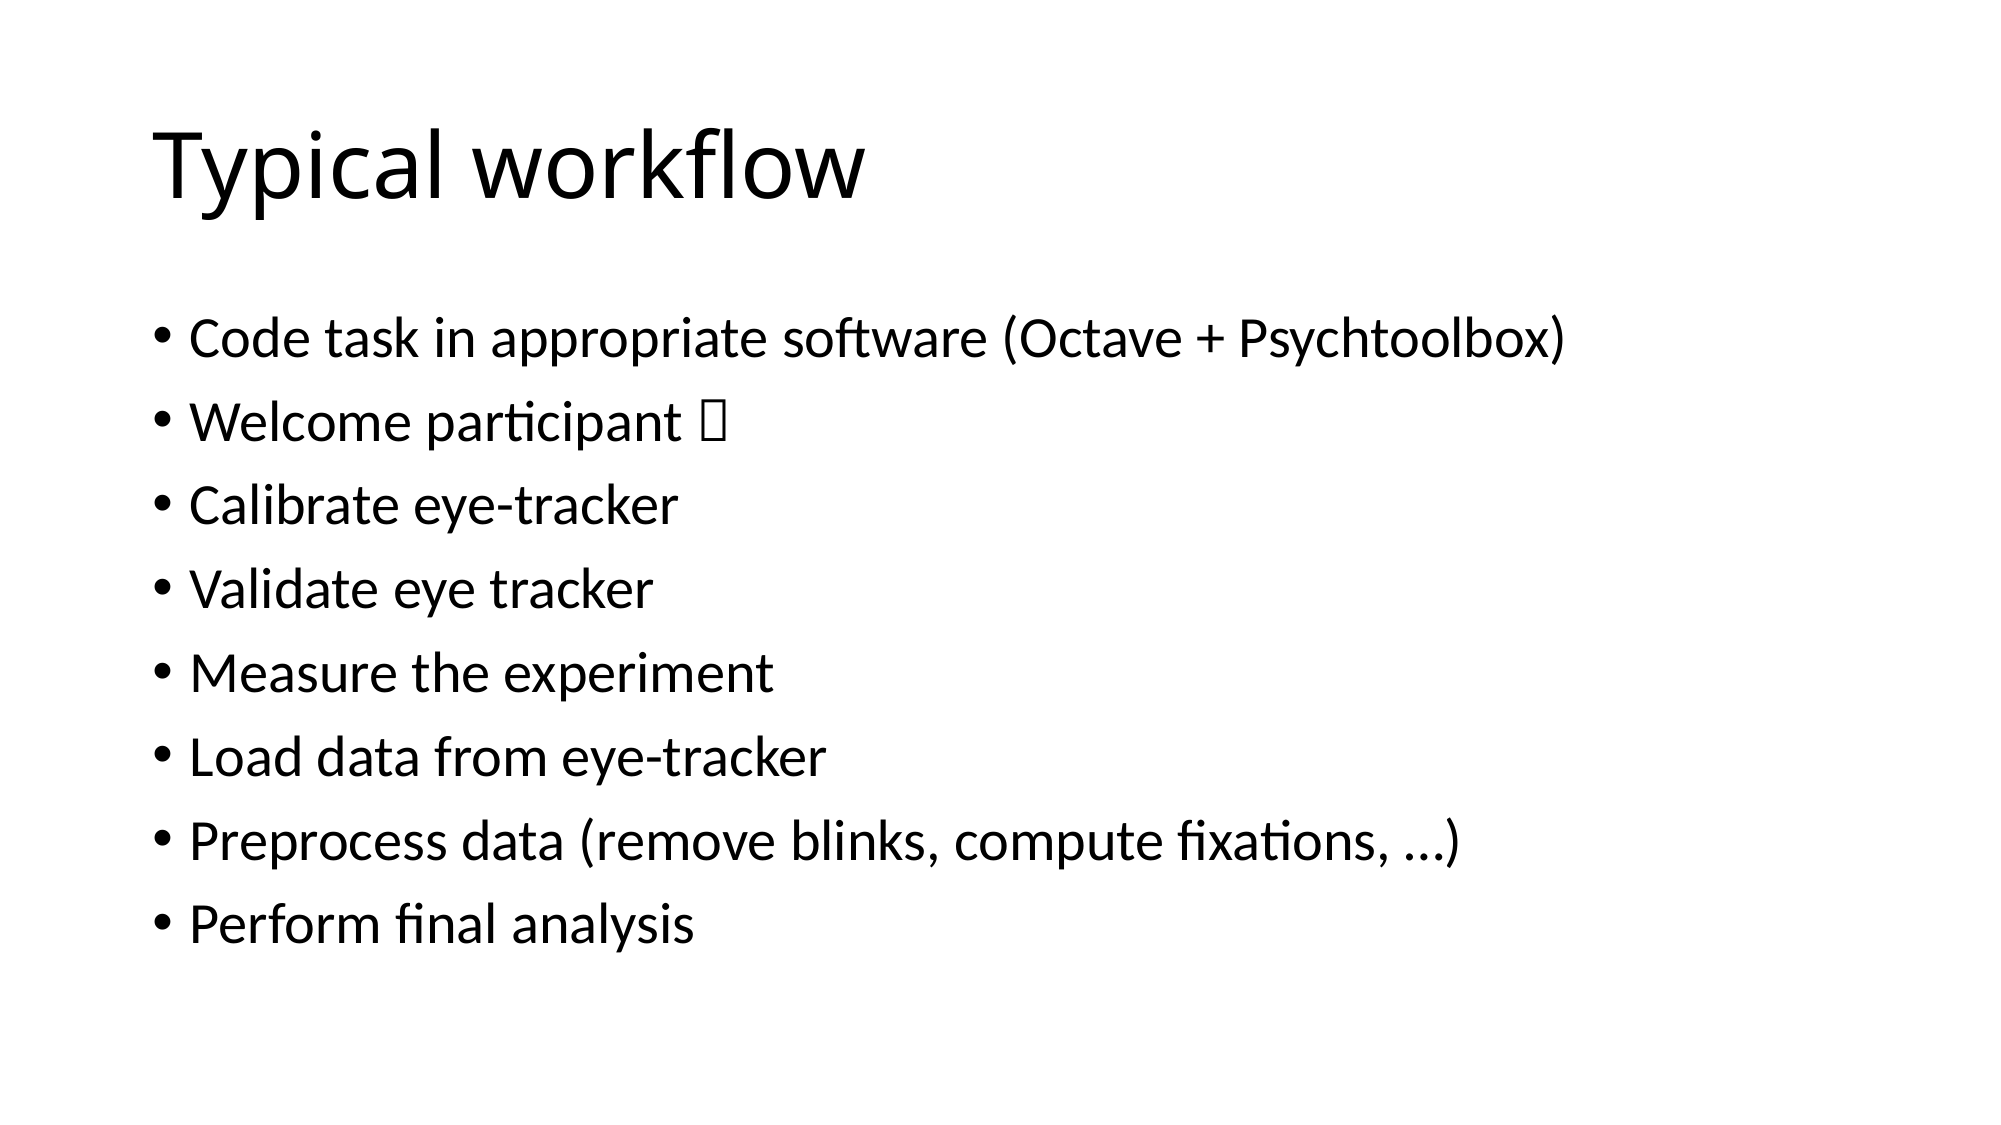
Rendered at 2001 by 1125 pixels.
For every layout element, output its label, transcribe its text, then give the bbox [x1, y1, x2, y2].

list Code task in appropriate software (Octave + Psychtoolbox) Welcome participant  Calibrate eye-tracker Validate eye tracker Measure the experiment Load data from eye-tracker Preprocess data (remove blinks, compute fixations, …) Perform final analysis [137, 299, 1863, 1014]
title Typical workflow [137, 59, 1863, 278]
